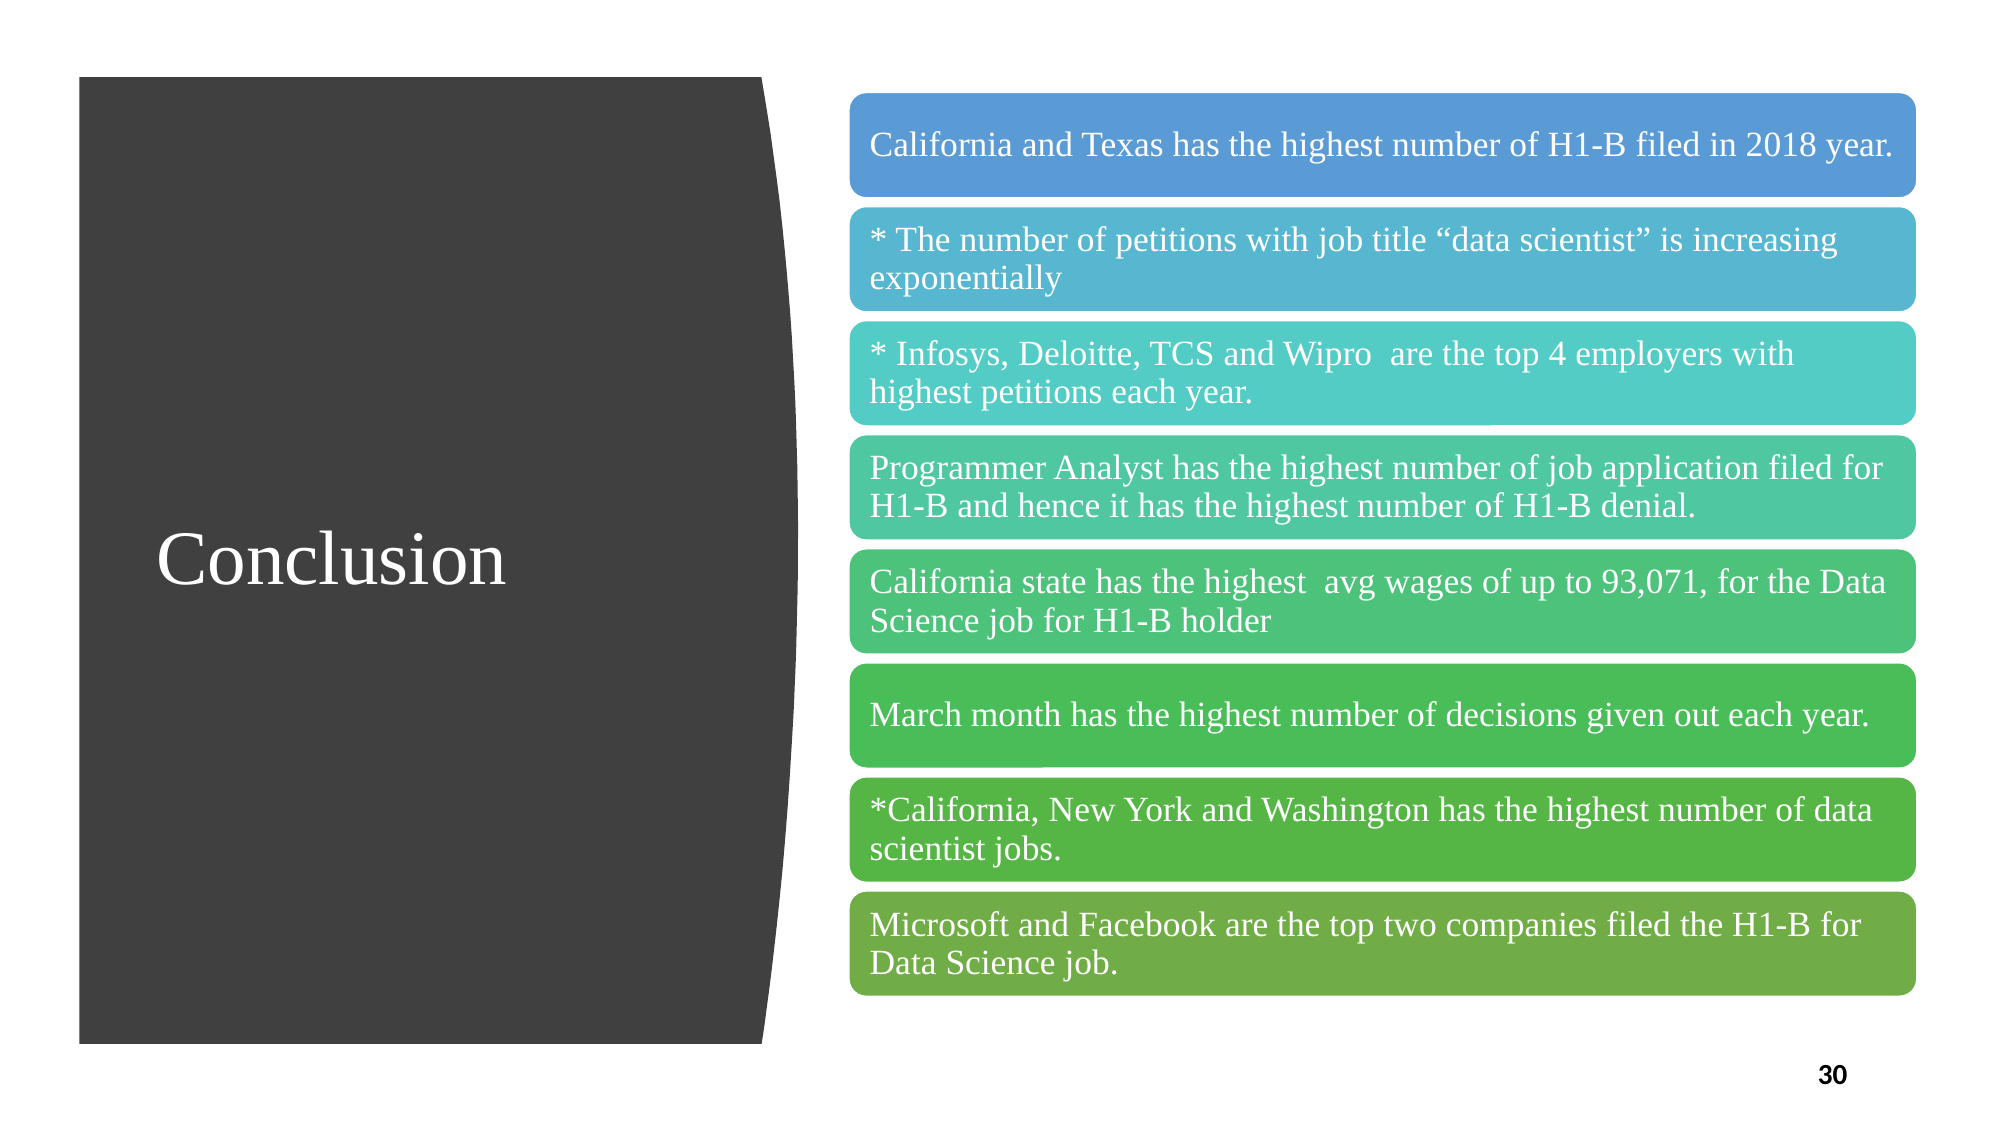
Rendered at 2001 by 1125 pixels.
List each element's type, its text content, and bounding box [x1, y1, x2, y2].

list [848, 61, 1918, 1028]
text_box [78, 76, 800, 1045]
title Conclusion [141, 166, 702, 953]
slide_number 30 [1412, 1042, 1863, 1103]
